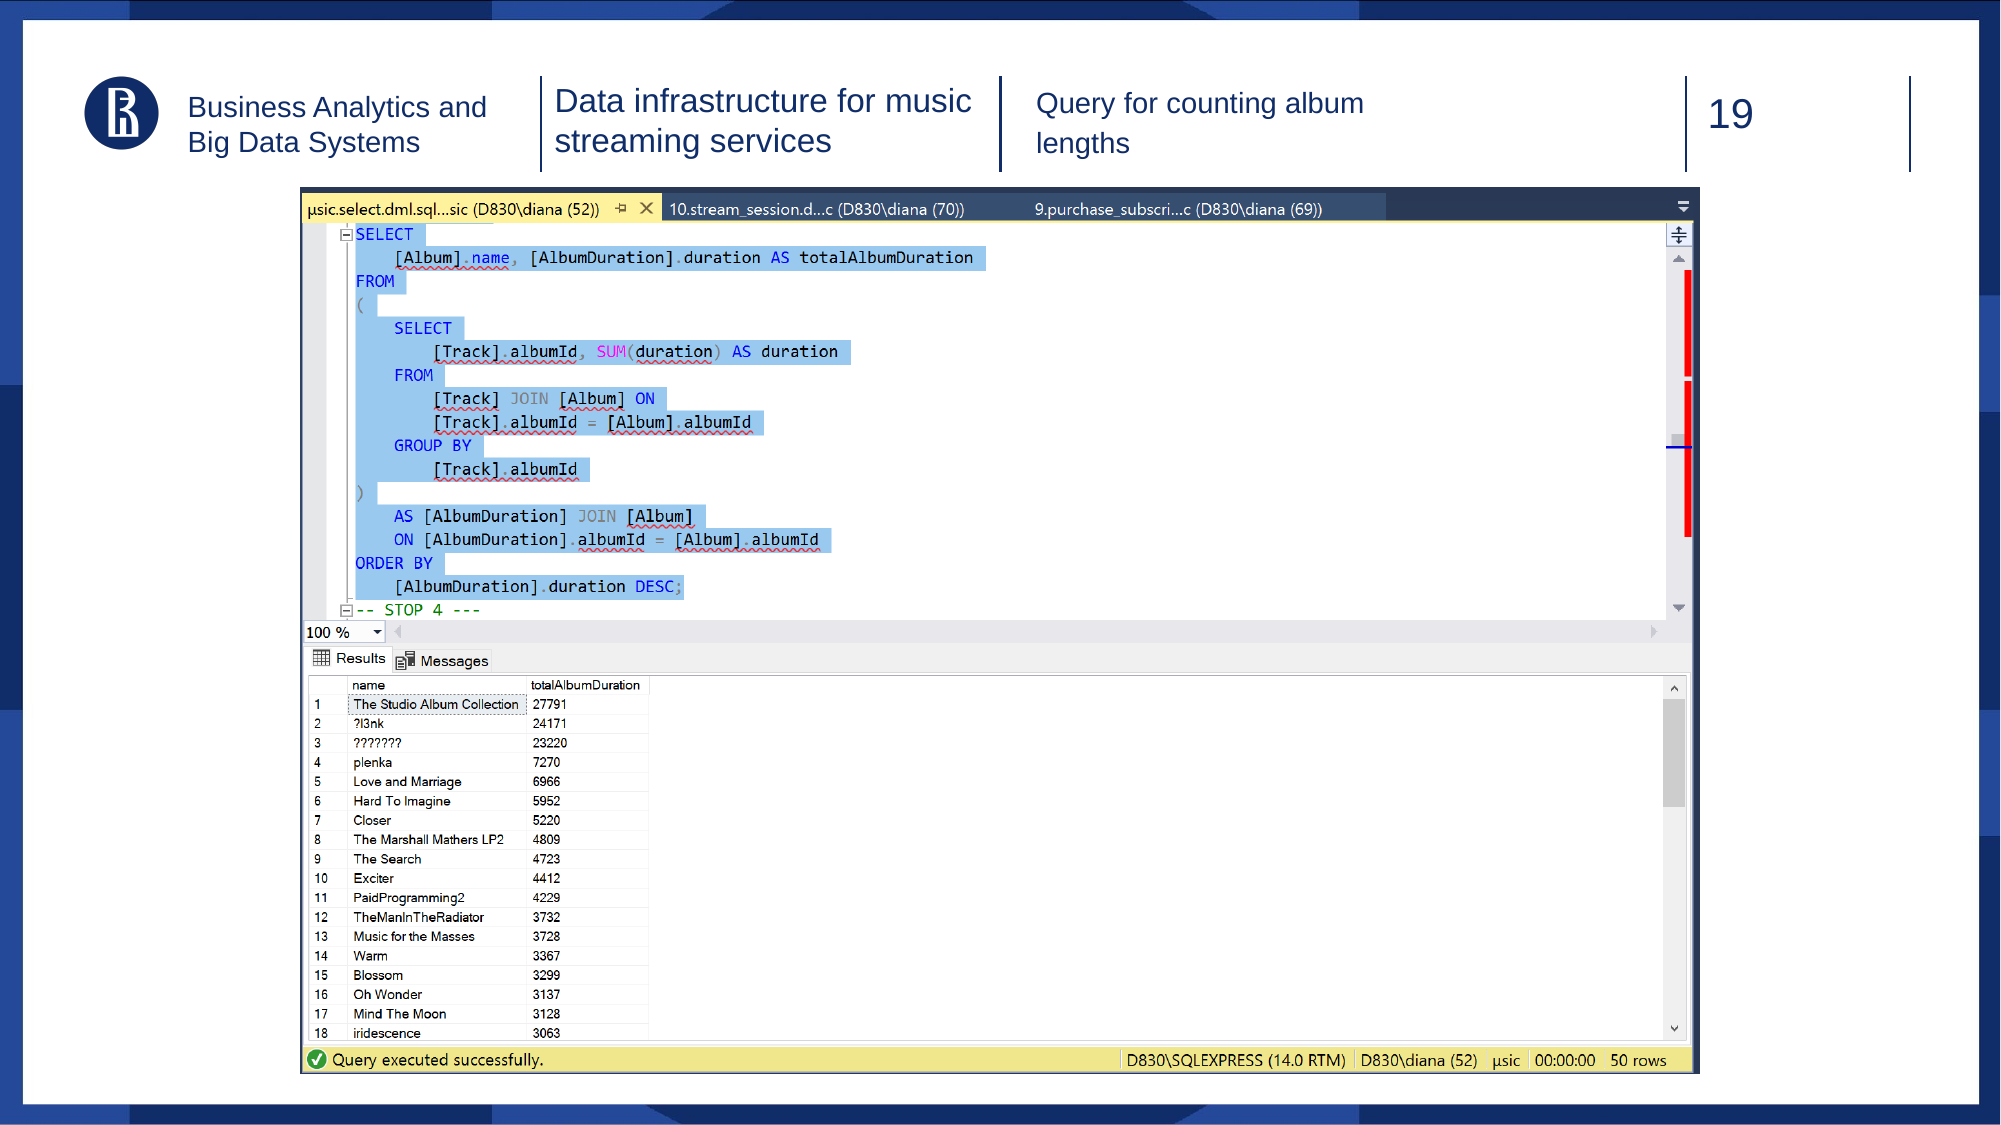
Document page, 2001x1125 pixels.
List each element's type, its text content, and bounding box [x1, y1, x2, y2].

list Business Analytics and Big Data Systems [187, 88, 500, 157]
picture [0, 0, 2001, 1125]
list Query for counting album lengths [1075, 78, 1376, 146]
list Data infrastructure for music streaming services [554, 78, 1075, 146]
